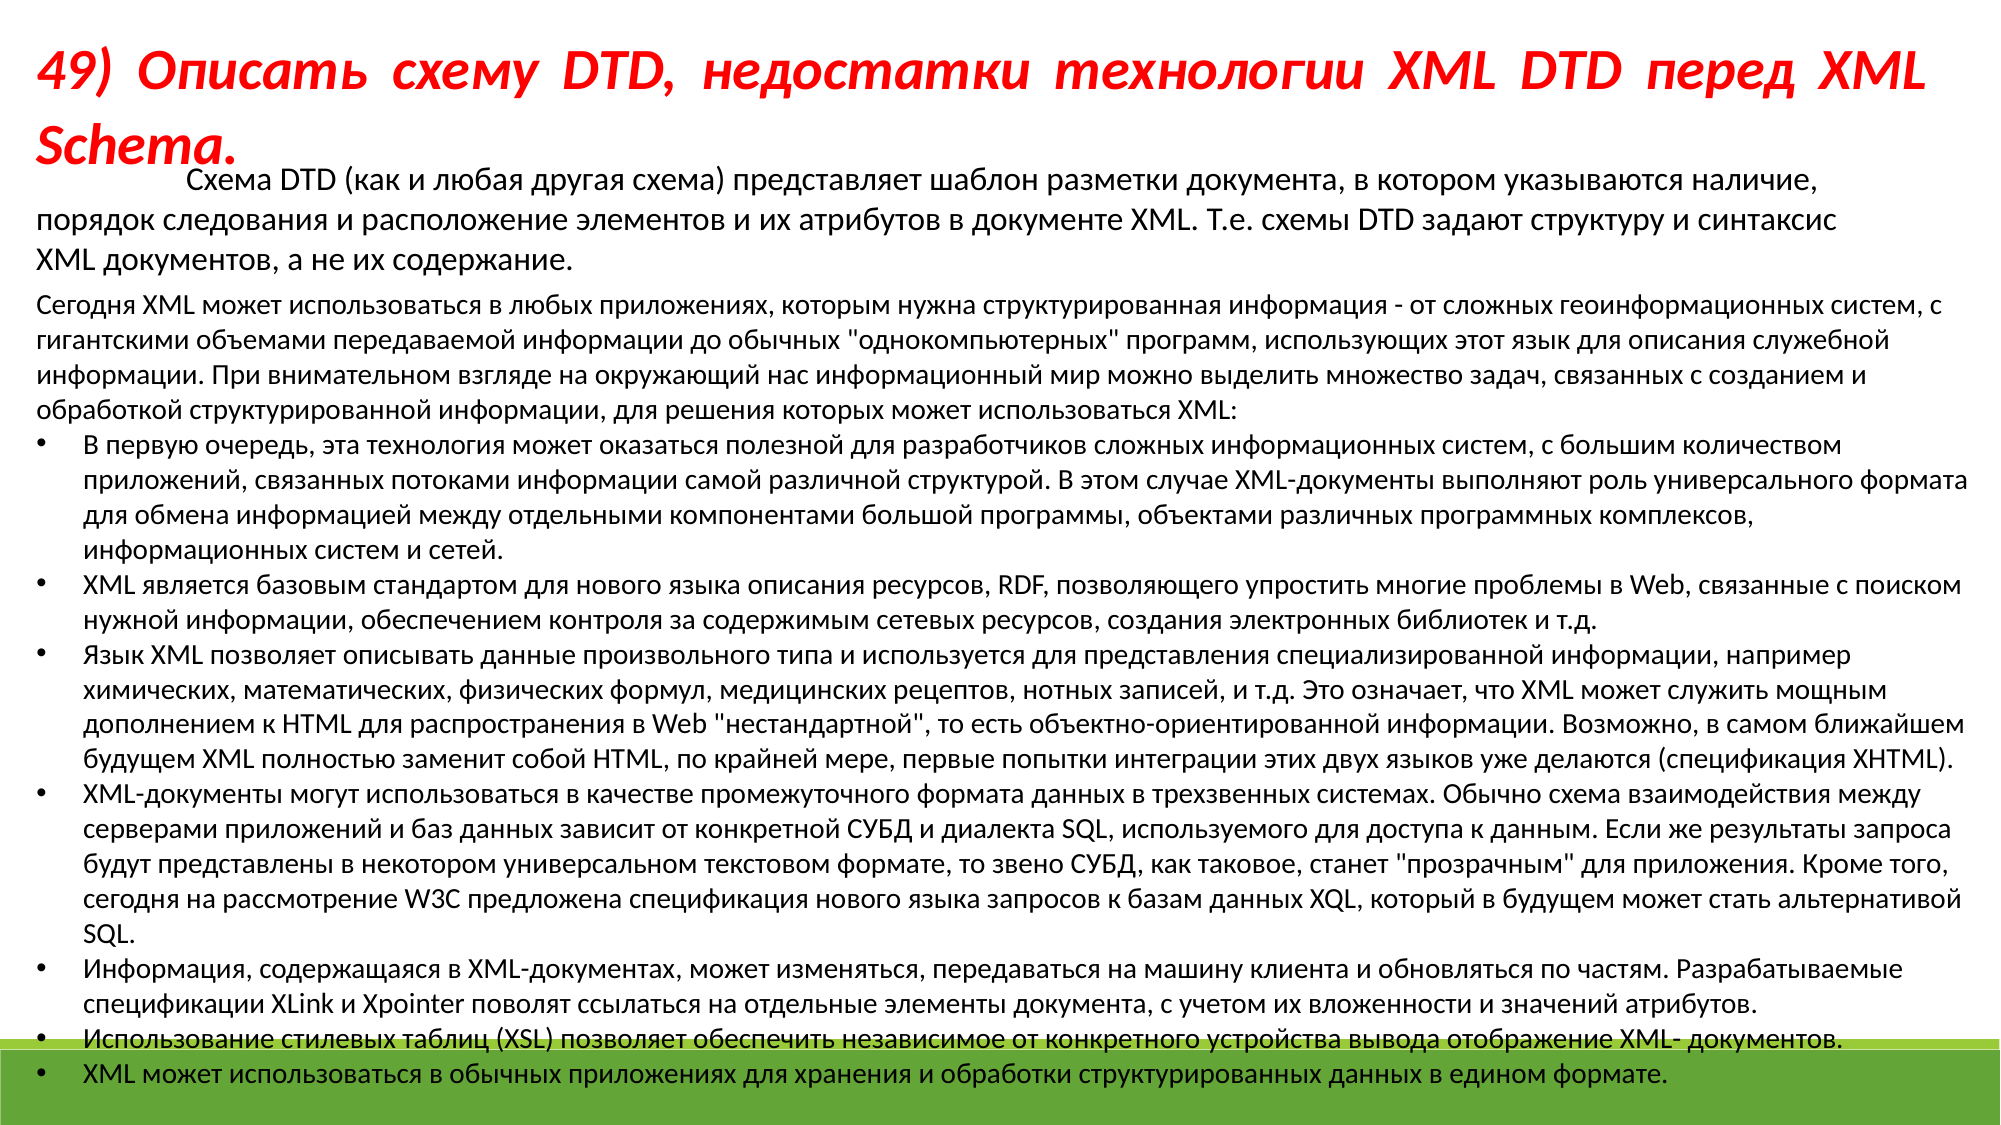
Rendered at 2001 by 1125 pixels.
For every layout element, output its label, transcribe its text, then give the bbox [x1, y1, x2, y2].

text_box Схема DTD (как и любая другая схема) представляет шаблон разметки документа, в котором указываются наличие, порядок следования и расположение элементов и их атрибутов в документе XML. Т.е. схемы DTD задают структуру и синтаксис XML документов, а не их содержание. [21, 149, 1912, 277]
text_box 49) Описать схему DTD, недостатки технологии XML DTD перед XML Schema. [21, 19, 1943, 183]
text_box Сегодня XML может использоваться в любых приложениях, которым нужна структурированная информация - от сложных геоинформационных систем, с гигантскими объемами передаваемой информации до обычных "однокомпьютерных" программ, использующих этот язык для описания служебной информации. При внимательном взгляде на окружающий нас информационный мир можно выделить множество задач, связанных с созданием и обработкой структурированной информации, для решения которых может использоваться XML: В первую очередь, эта технология может оказаться полезной для разработчиков сложных информационных систем, с большим количеством приложений, связанных потоками информации самой различной структурой. В этом случае XML-документы выполняют роль универсального формата для обмена информацией между отдельными компонентами большой программы, объектами различных программных комплексов, информационных систем и сетей. XML является базовым стандартом для нового языка описания ресурсов, RDF, позволяющего упростить многие проблемы в Web, связанные с поиском нужной информации, обеспечением контроля за содержимым сетевых ресурсов, создания электронных библиотек и т.д. Язык XML позволяет описывать данные произвольного типа и используется для представления специализированной информации, например химических, математических, физических формул, медицинских рецептов, нотных записей, и т.д. Это означает, что XML может служить мощным дополнением к HTML для распространения в Web "нестандартной", то есть объектно-ориентированной информации. Возможно, в самом ближайшем будущем XML полностью заменит собой HTML, по крайней мере, первые попытки интеграции этих двух языков уже делаются (спецификация XHTML). XML-документы могут использоваться в качестве промежуточного формата данных в трехзвенных системах. Обычно схема взаимодействия между серверами приложений и баз данных зависит от конкретной СУБД и диалекта SQL, используемого для доступа к данным. Если же результаты запроса будут представлены в некотором универсальном текстовом формате, то звено СУБД, как таковое, станет "прозрачным" для приложения. Кроме того, сегодня на рассмотрение W3C предложена спецификация нового языка запросов к базам данных XQL, который в будущем может стать альтернативой SQL. Информация, содержащаяся в XML-документах, может изменяться, передаваться на машину клиента и обновляться по частям. Разрабатываемые спецификации XLink и Xpointer поволят ссылаться на отдельные элементы документа, c учетом их вложенности и значений атрибутов. Использование стилевых таблиц (XSL) позволяет обеспечить независимое от конкретного устройства вывода отображение XML- документов. XML может использоваться в обычных приложениях для хранения и обработки структурированных данных в едином формате. [21, 277, 2000, 1097]
